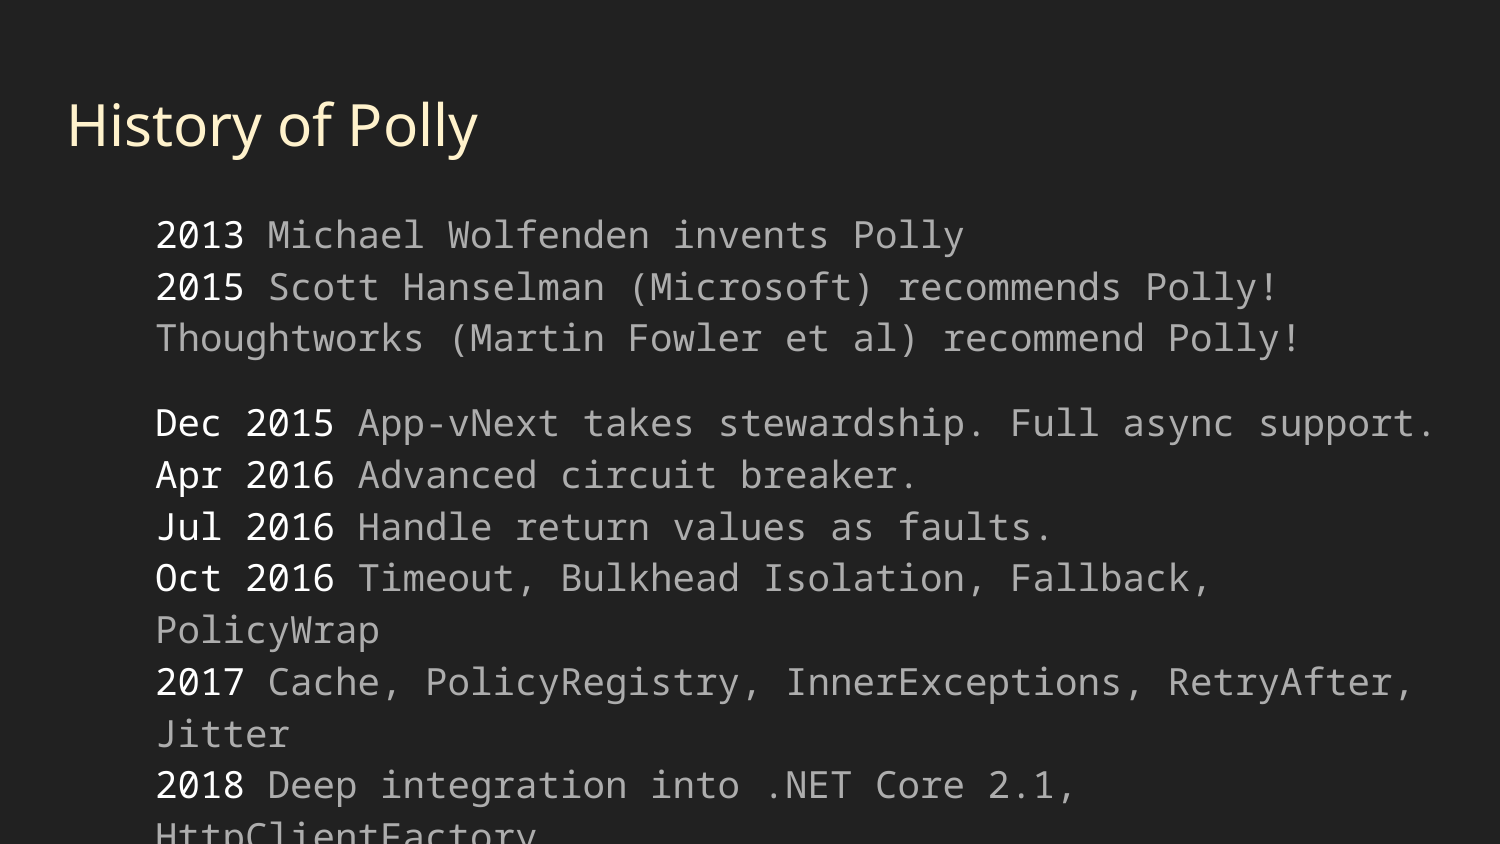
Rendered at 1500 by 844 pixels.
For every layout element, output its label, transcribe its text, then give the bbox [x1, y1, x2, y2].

title History of Polly [51, 72, 1449, 167]
list 2013 Michael Wolfenden invents Polly 2015 Scott Hanselman (Microsoft) recommends Polly! Thoughtworks (Martin Fowler et al) recommend Polly! Dec 2015 App-vNext takes stewardship. Full async support. Apr 2016 Advanced circuit breaker. Jul 2016 Handle return values as faults. Oct 2016 Timeout, Bulkhead Isolation, Fallback, PolicyWrap 2017 Cache, PolicyRegistry, InnerExceptions, RetryAfter, Jitter 2018 Deep integration into .NET Core 2.1, HttpClientFactory 2019 Custom policies, Sourcelink, Simmy (chaos injection) 2023 Major overhaul with Microsoft .NET team for performance [140, 189, 1473, 750]
